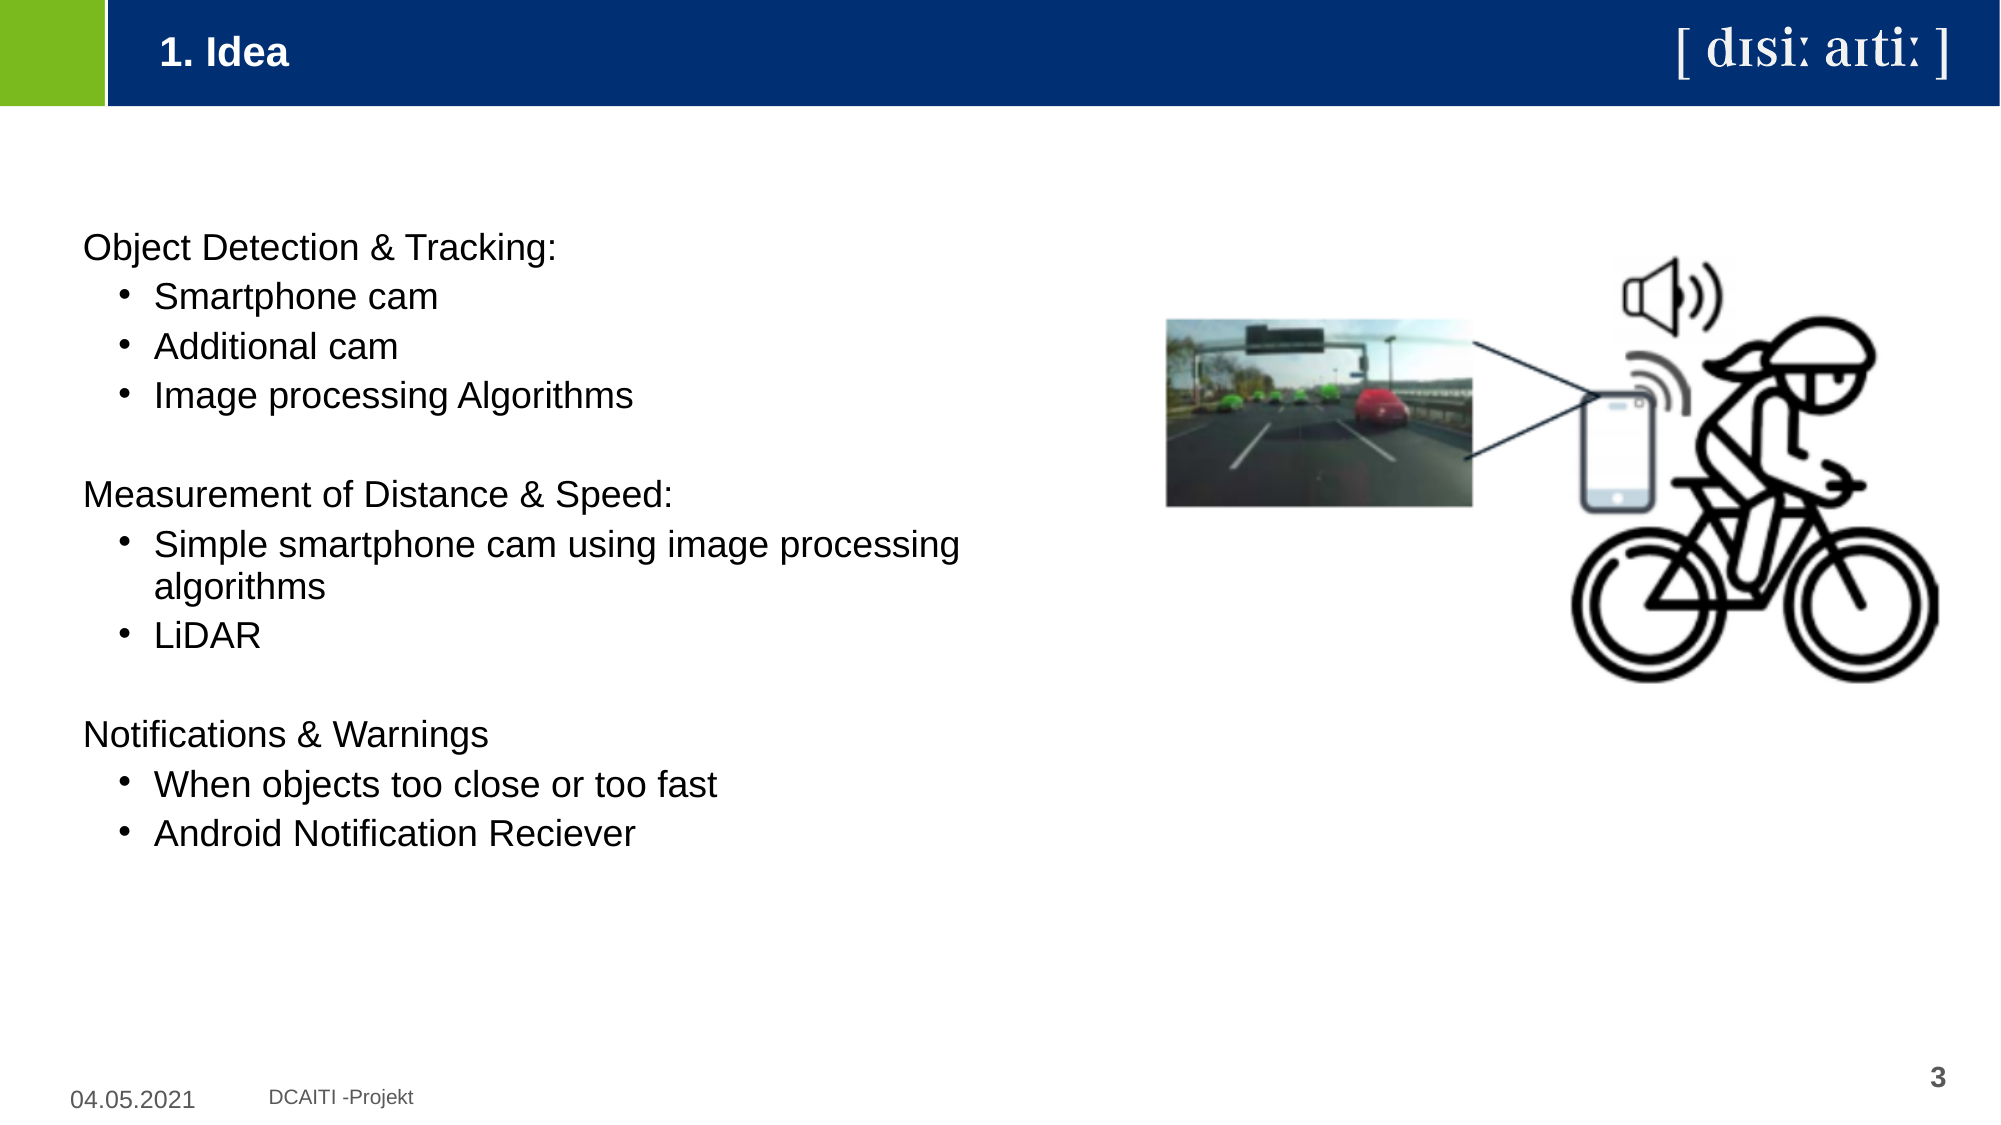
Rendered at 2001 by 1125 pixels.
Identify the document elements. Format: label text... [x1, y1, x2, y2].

text_box 1. Idea [106, 0, 1628, 107]
text_box DCAITI -Projekt [268, 1070, 1842, 1124]
text_box Object Detection & Tracking: Smartphone cam Additional cam Image processing Algorithms Measurement of Distance & Speed: Simple smartphone cam using image processing algorithms LiDAR Notifications & Warnings When objects too close or too fast Android Notification Reciever [82, 226, 1074, 988]
picture [1154, 254, 1957, 712]
text_box 04.05.2021 [52, 1071, 215, 1125]
text_box 3 [1850, 1022, 1947, 1125]
